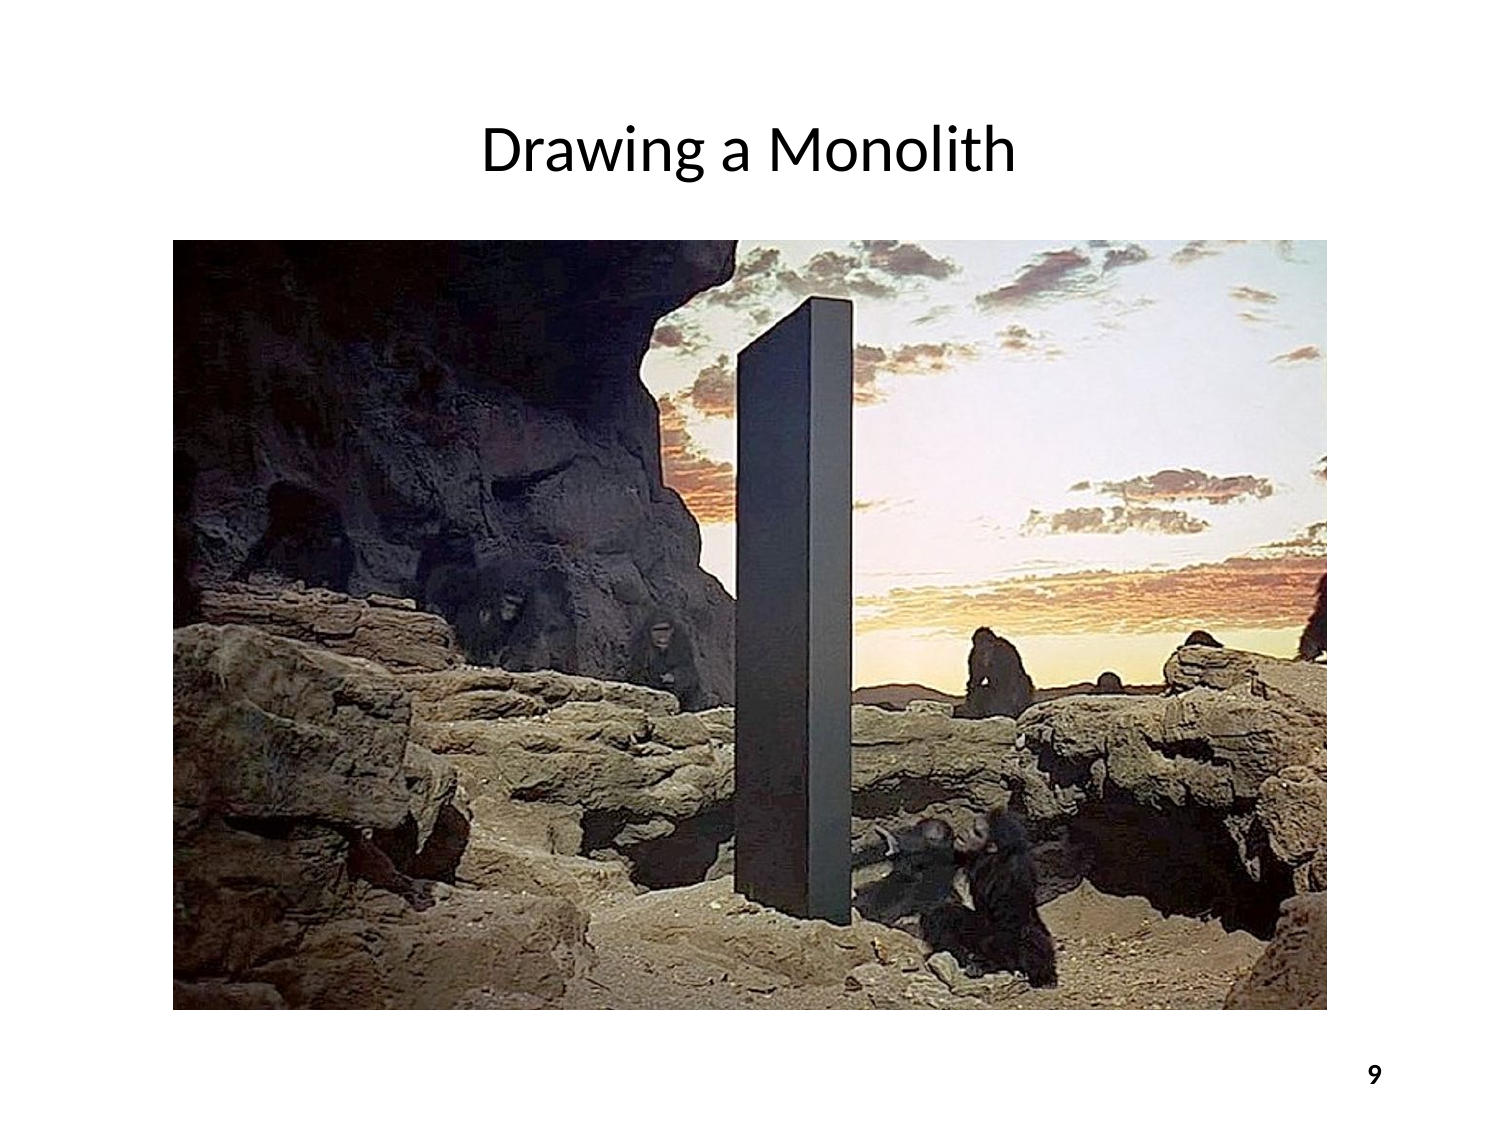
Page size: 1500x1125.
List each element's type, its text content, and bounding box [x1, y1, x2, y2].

slide_number 9 [1059, 1042, 1397, 1103]
picture [173, 240, 1327, 1010]
title Drawing a Monolith [103, 59, 1397, 241]
